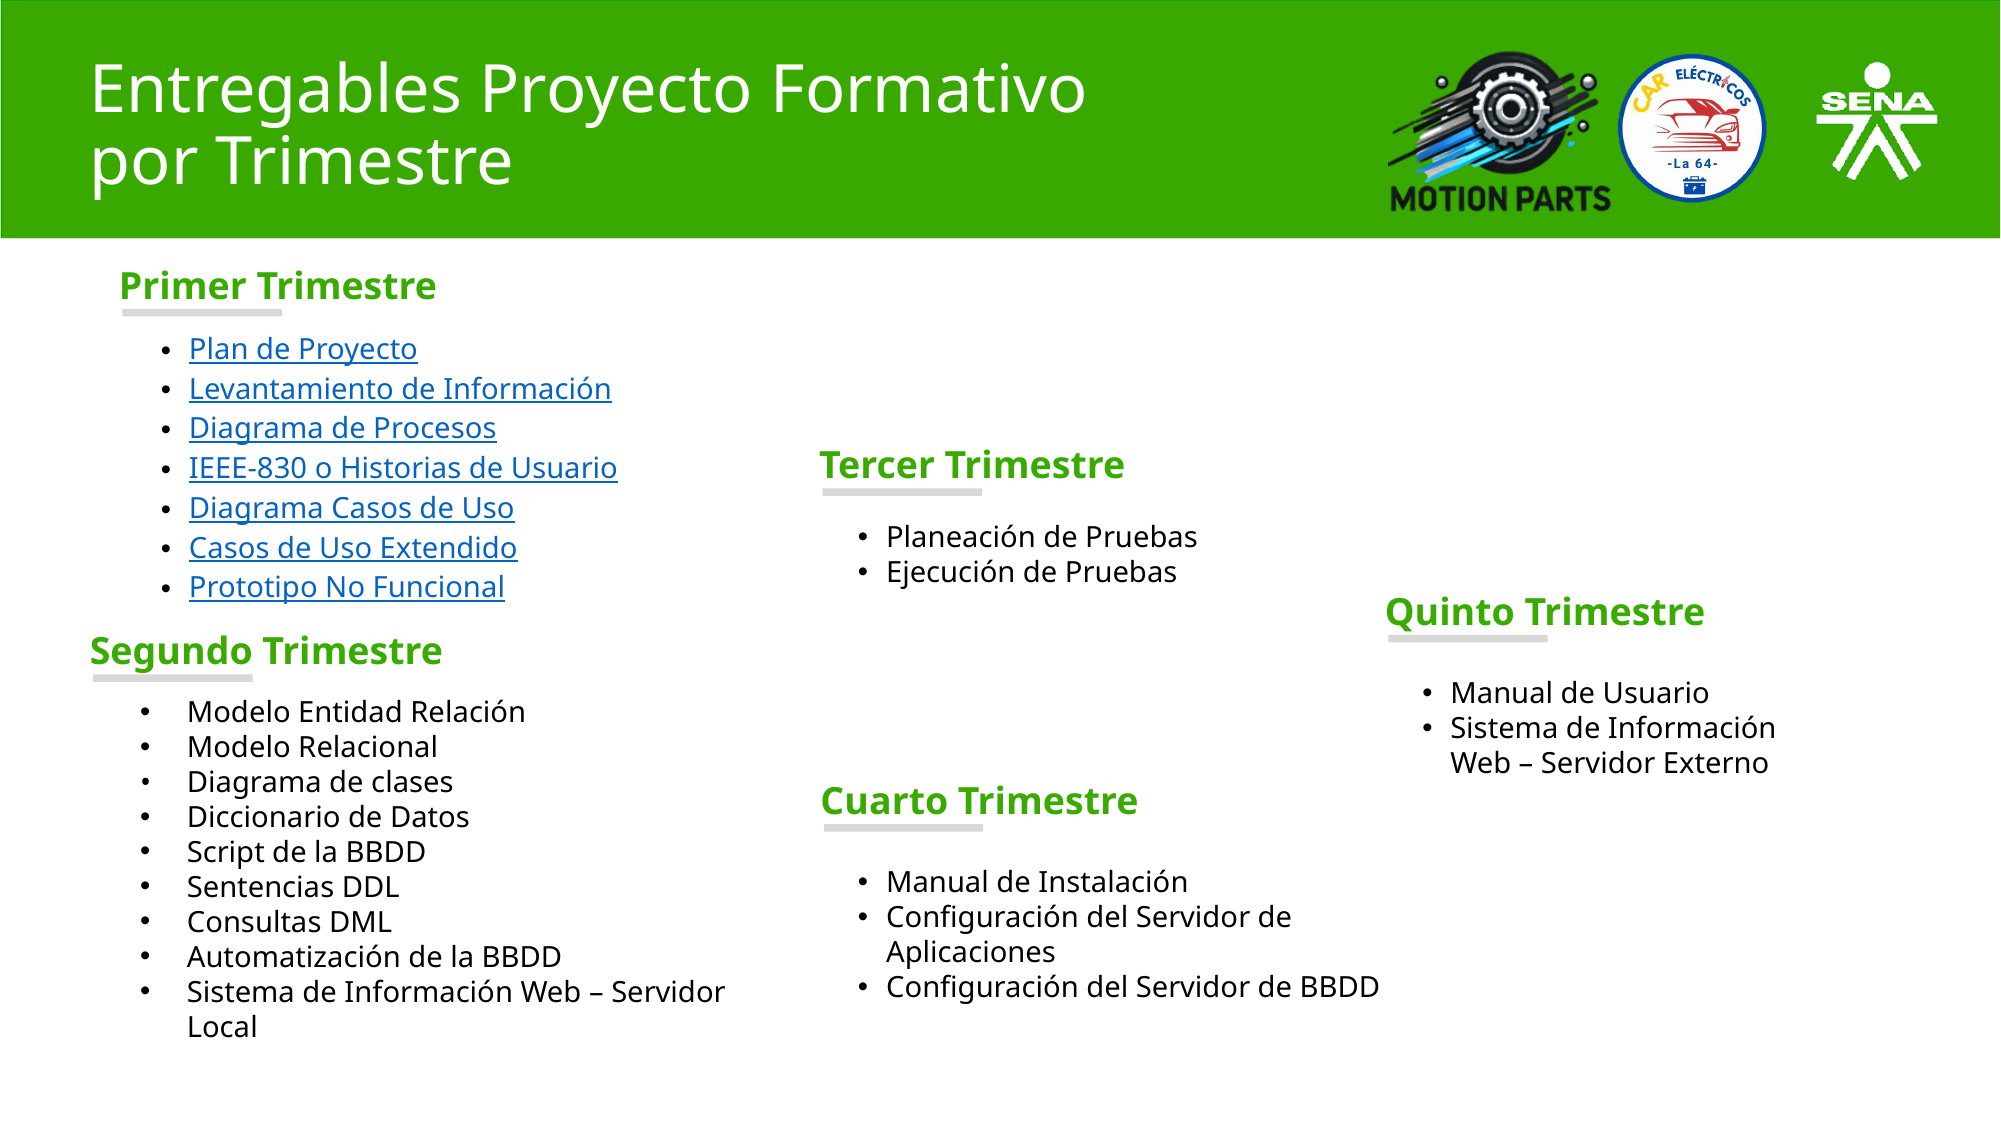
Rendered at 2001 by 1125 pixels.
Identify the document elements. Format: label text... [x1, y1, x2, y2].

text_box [103, 259, 636, 317]
picture [0, 0, 2001, 1125]
text_box Manual de Usuario Sistema de Información Web – Servidor Externo [1407, 666, 1859, 787]
text_box Planeación de Pruebas Ejecución de Pruebas [842, 511, 1476, 597]
text_box Plan de Proyecto Levantamiento de Información Diagrama de Procesos IEEE-830 o Historias de Usuario Diagrama Casos de Uso Casos de Uso Extendido Prototipo No Funcional [145, 322, 778, 616]
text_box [74, 624, 607, 683]
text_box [803, 438, 1336, 497]
text_box Manual de Instalación Configuración del Servidor de Aplicaciones Configuración del Servidor de BBDD [842, 856, 1476, 1011]
title Entregables Proyecto Formativo por Trimestre [74, 18, 1800, 236]
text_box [805, 774, 1337, 832]
text_box Modelo Entidad Relación Modelo Relacional Diagrama de clases Diccionario de Datos Script de la BBDD Sentencias DDL Consultas DML Automatización de la BBDD Sistema de Información Web – Servidor Local [124, 685, 758, 1051]
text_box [1369, 585, 1902, 643]
